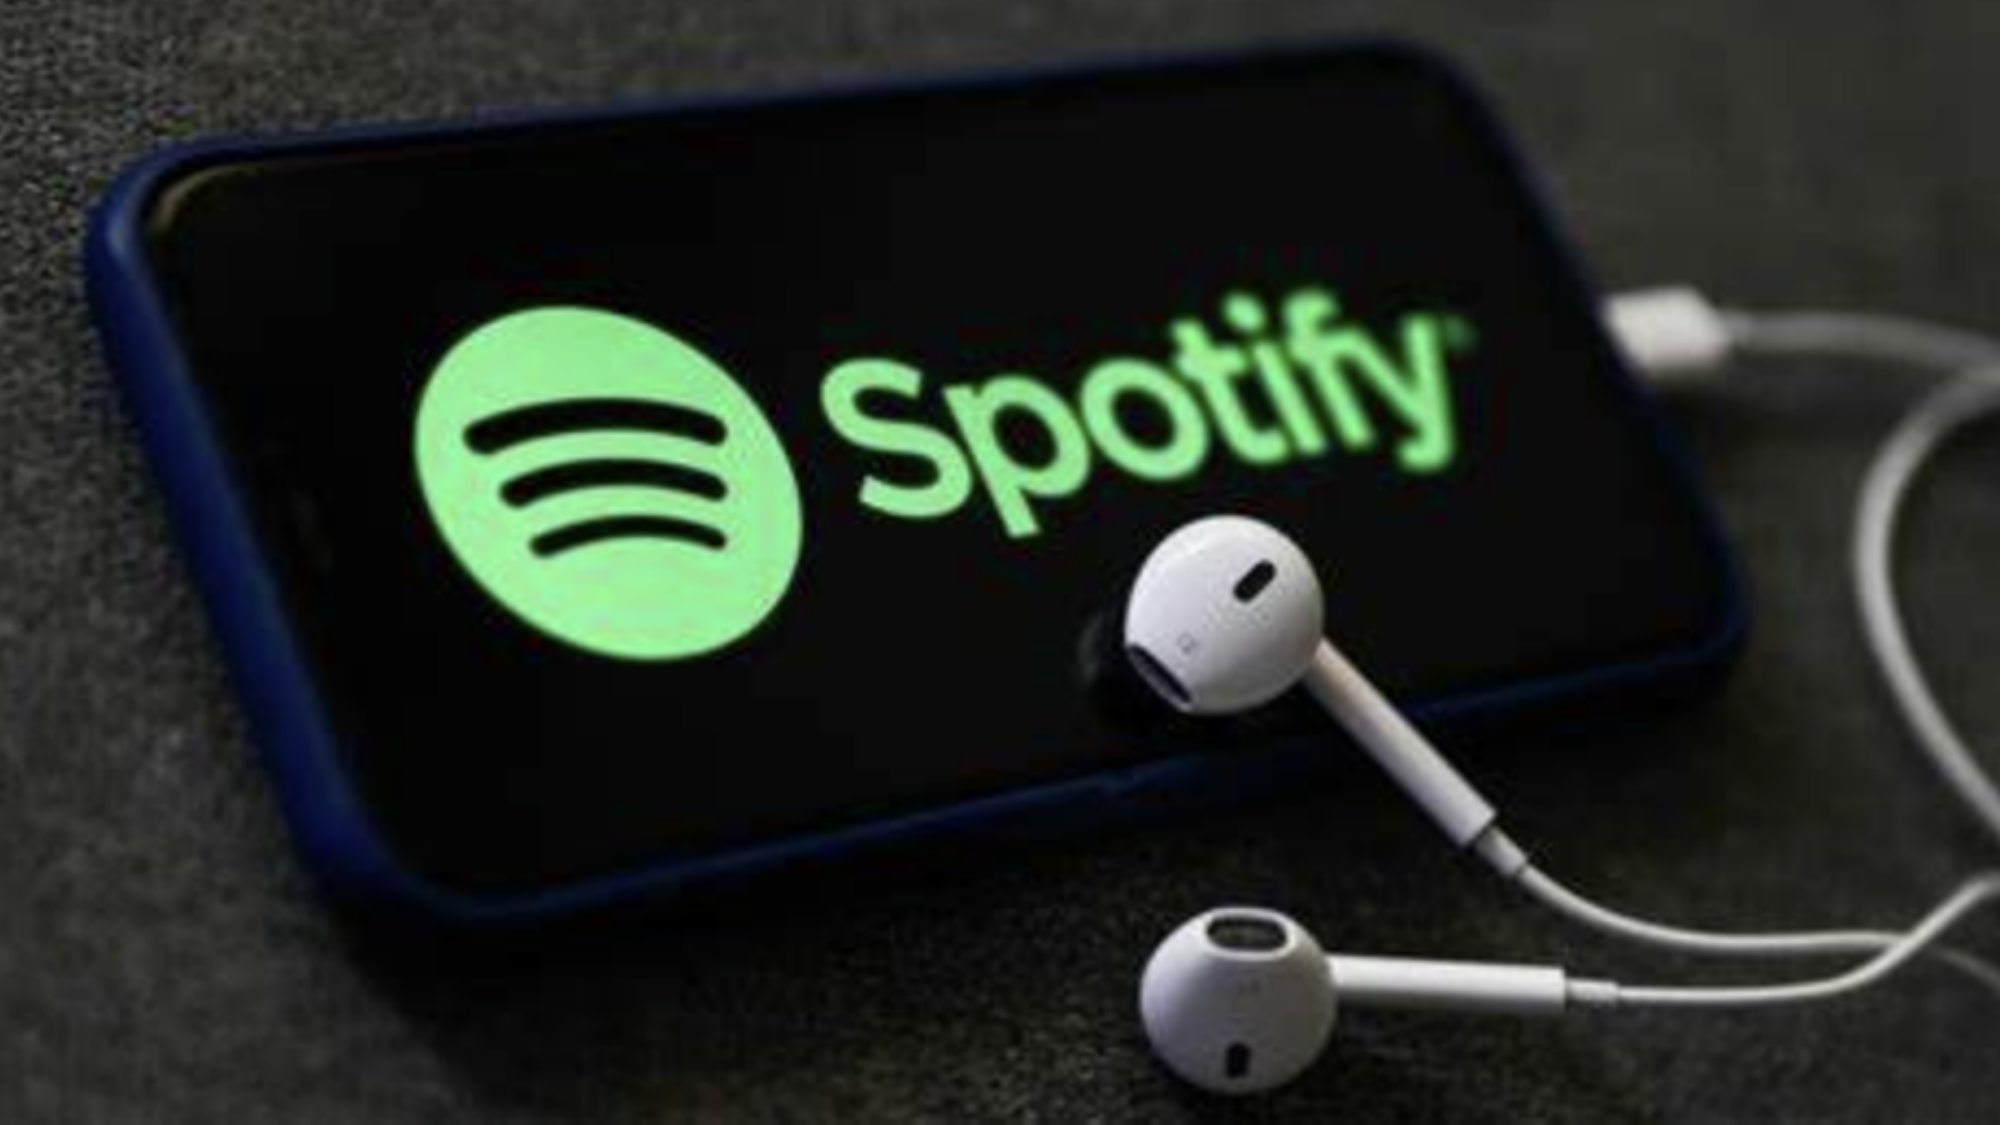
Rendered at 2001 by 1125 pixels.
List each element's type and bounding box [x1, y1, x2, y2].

list [0, 0, 2000, 1125]
